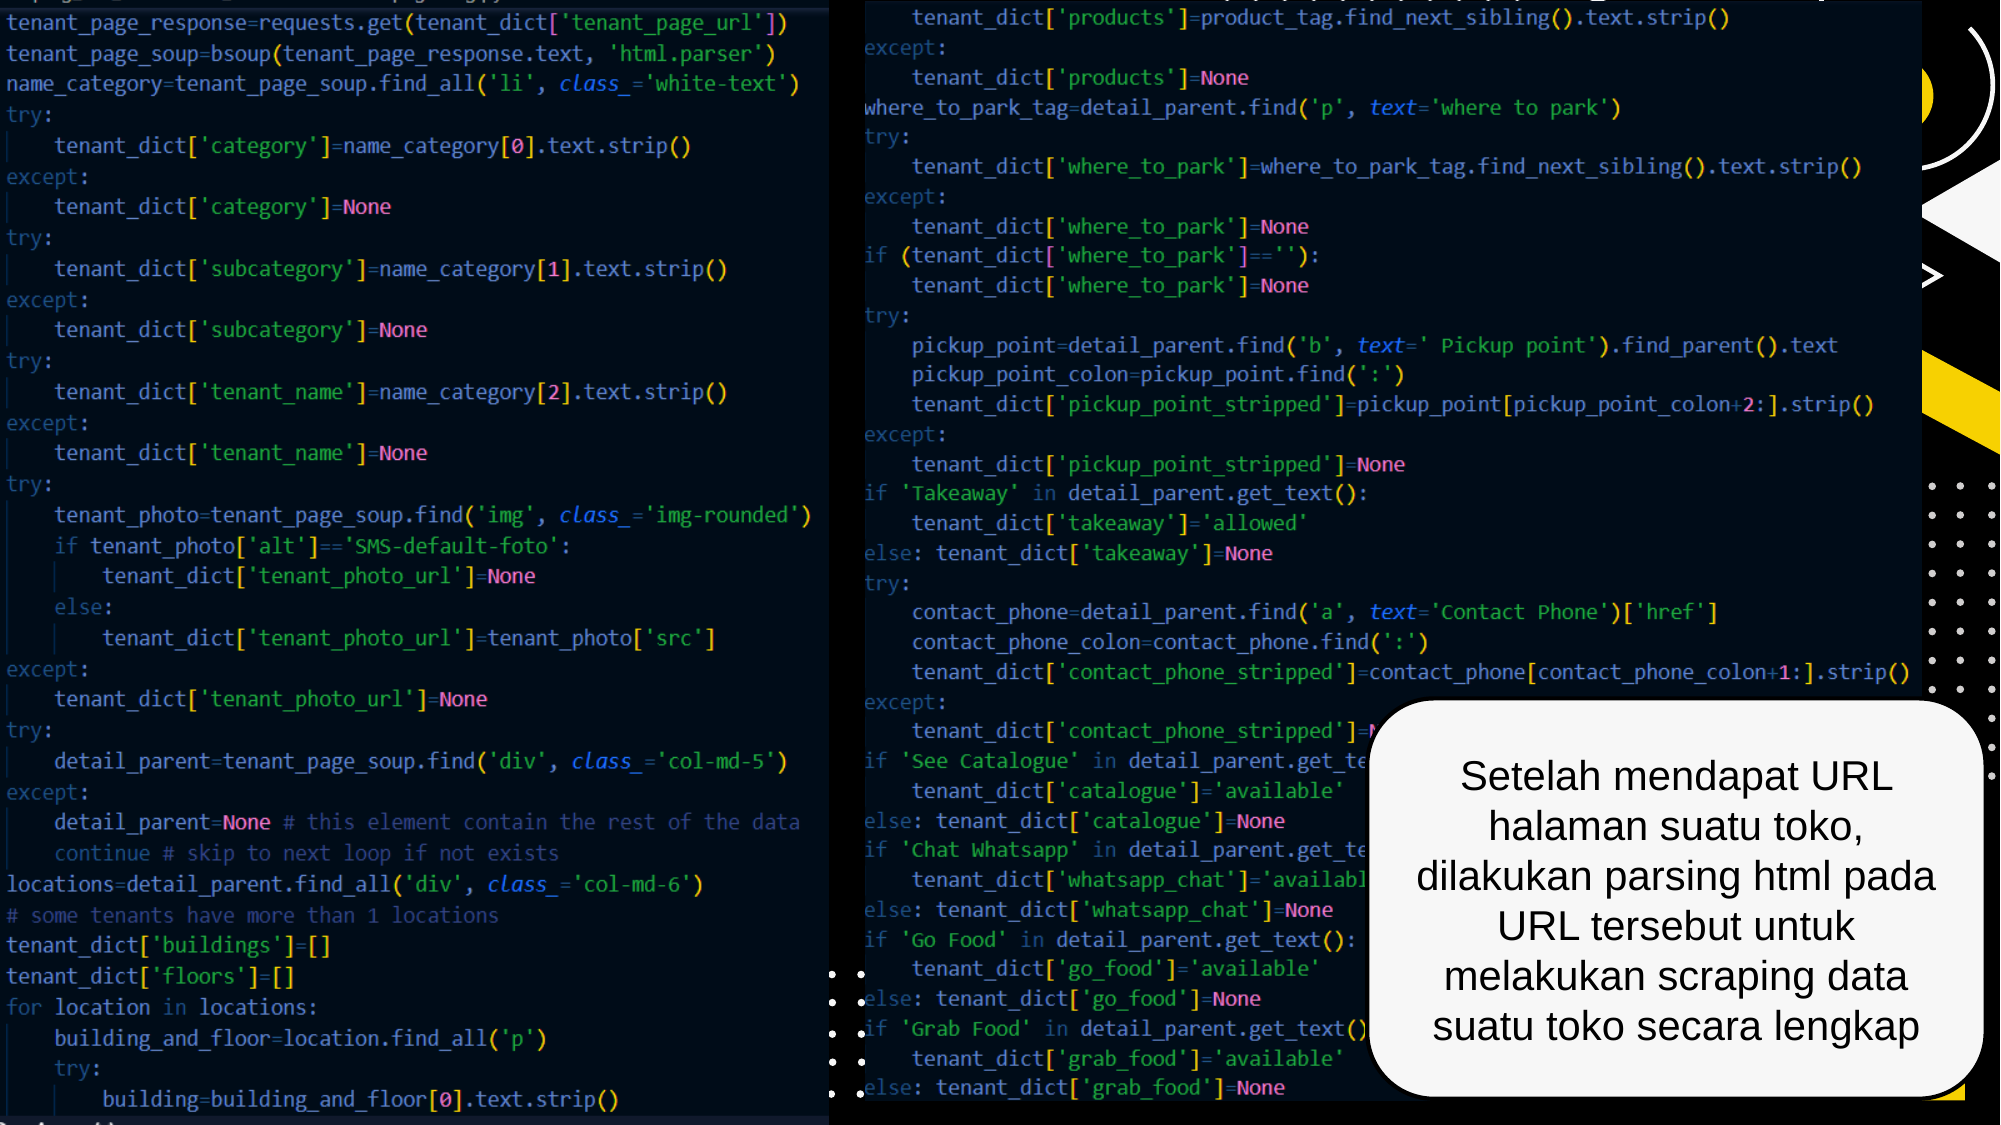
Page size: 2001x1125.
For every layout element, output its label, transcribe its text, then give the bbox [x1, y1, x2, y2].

text_box 13 [1925, 1052, 1986, 1106]
text_box Setelah mendapat URL halaman suatu toko, dilakukan parsing html pada URL tersebut untuk melakukan scraping data suatu toko secara lengkap [1926, 696, 1988, 1101]
picture [0, 0, 830, 1125]
picture [864, 1, 1922, 1101]
